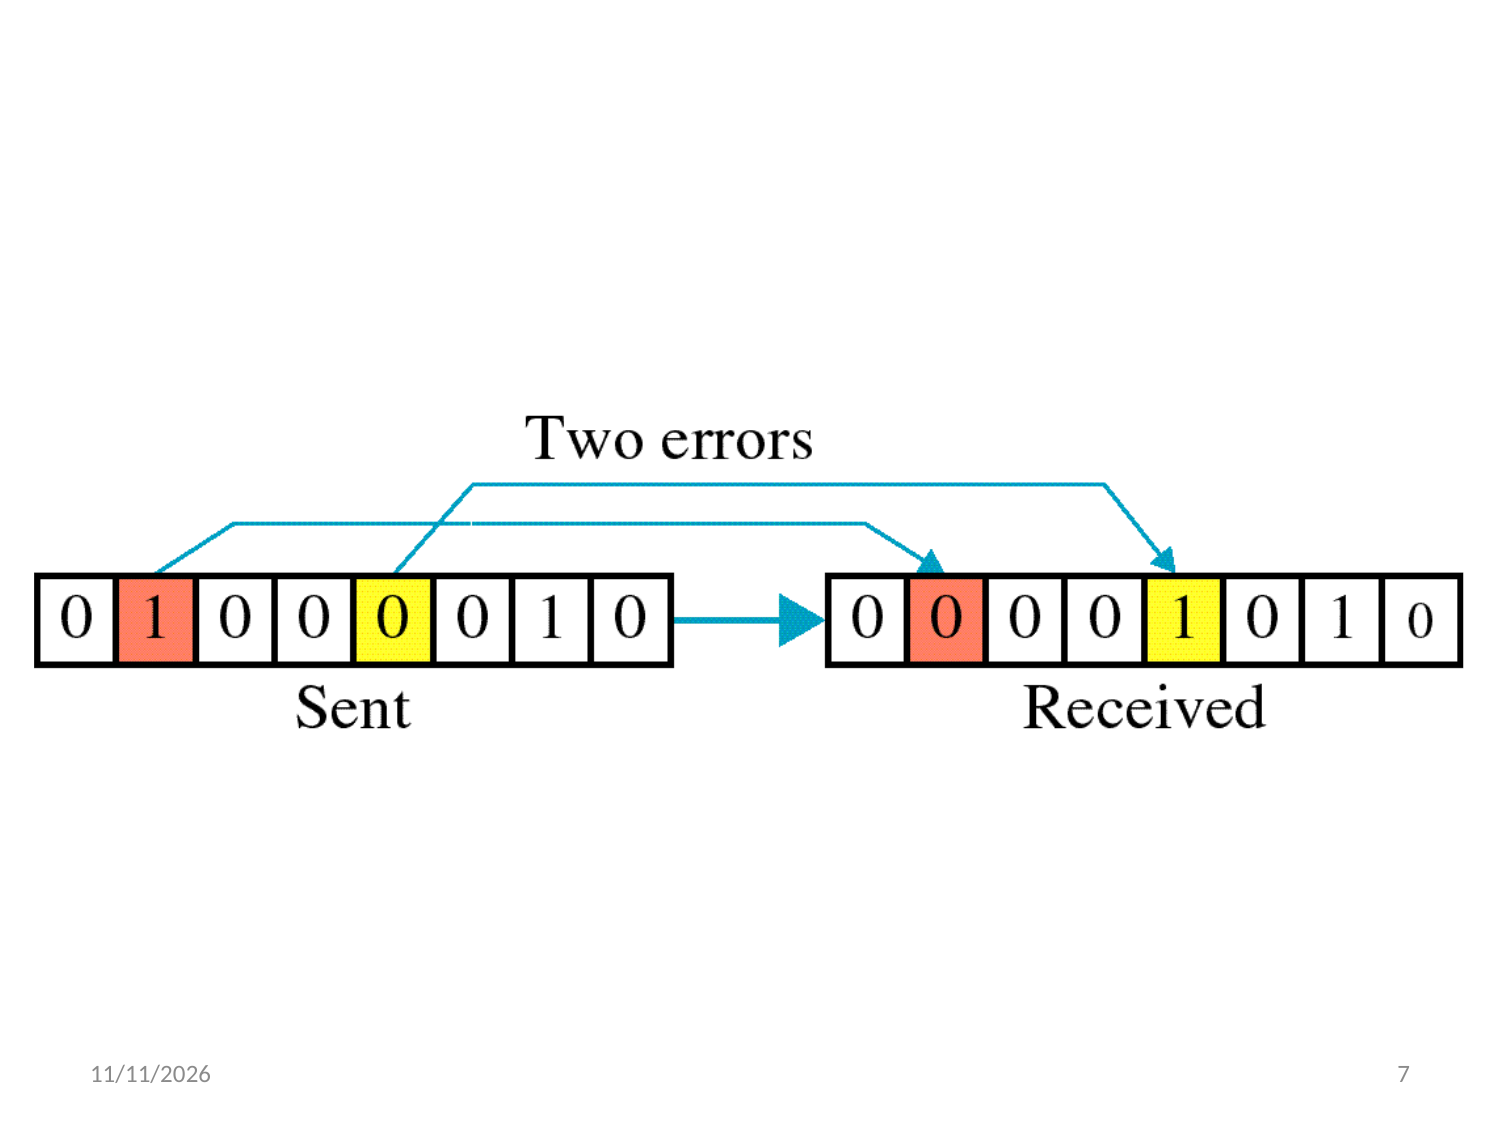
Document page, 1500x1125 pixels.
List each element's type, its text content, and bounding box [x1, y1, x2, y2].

picture [34, 399, 1464, 745]
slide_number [75, 1042, 425, 1103]
slide_number 7 [1074, 1042, 1425, 1103]
